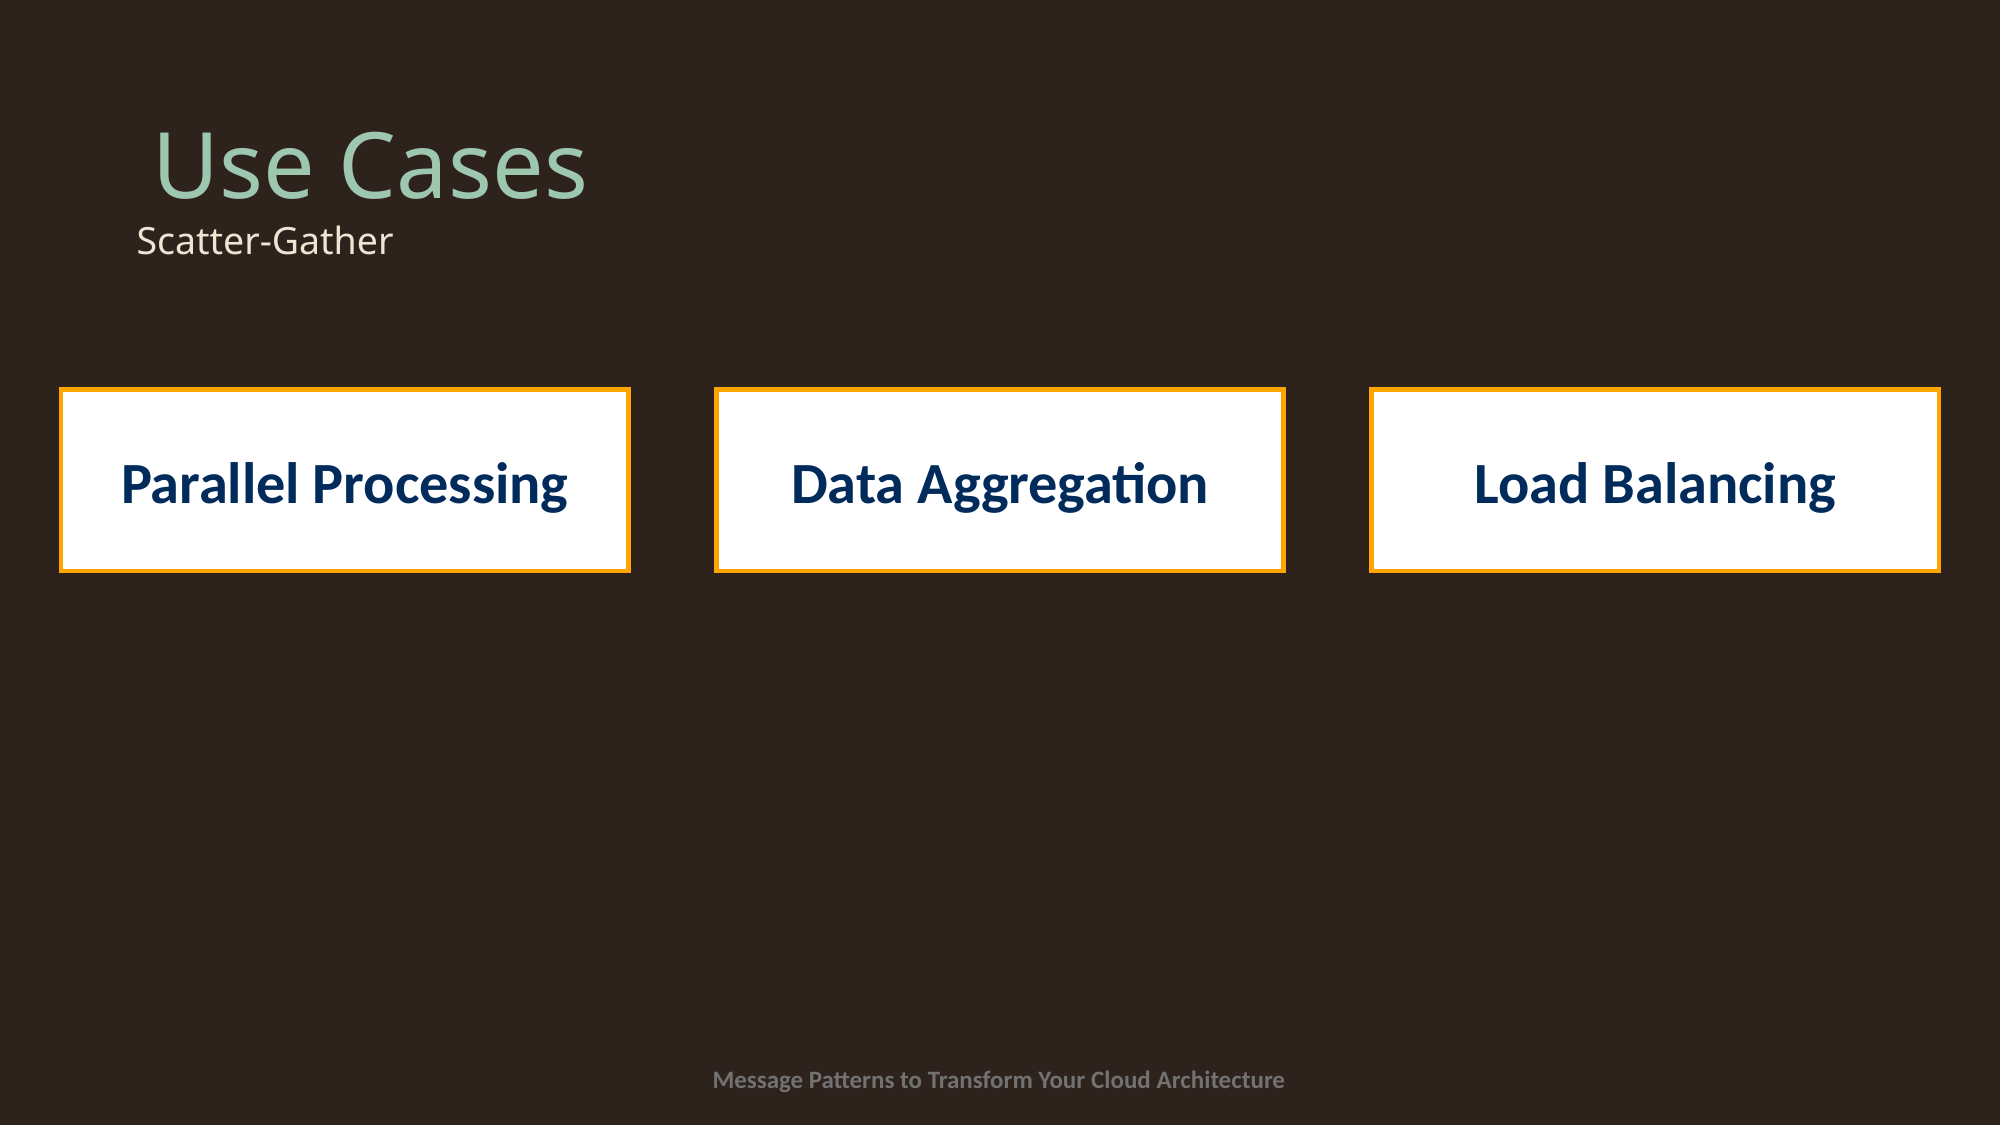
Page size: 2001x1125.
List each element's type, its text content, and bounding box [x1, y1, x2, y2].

text_box Data Aggregation [715, 388, 1285, 572]
text_box Scatter-Gather [121, 209, 409, 270]
title Use Cases [137, 59, 1863, 278]
text_box Parallel Processing [60, 388, 629, 572]
text_box Load Balancing [1371, 388, 1940, 572]
